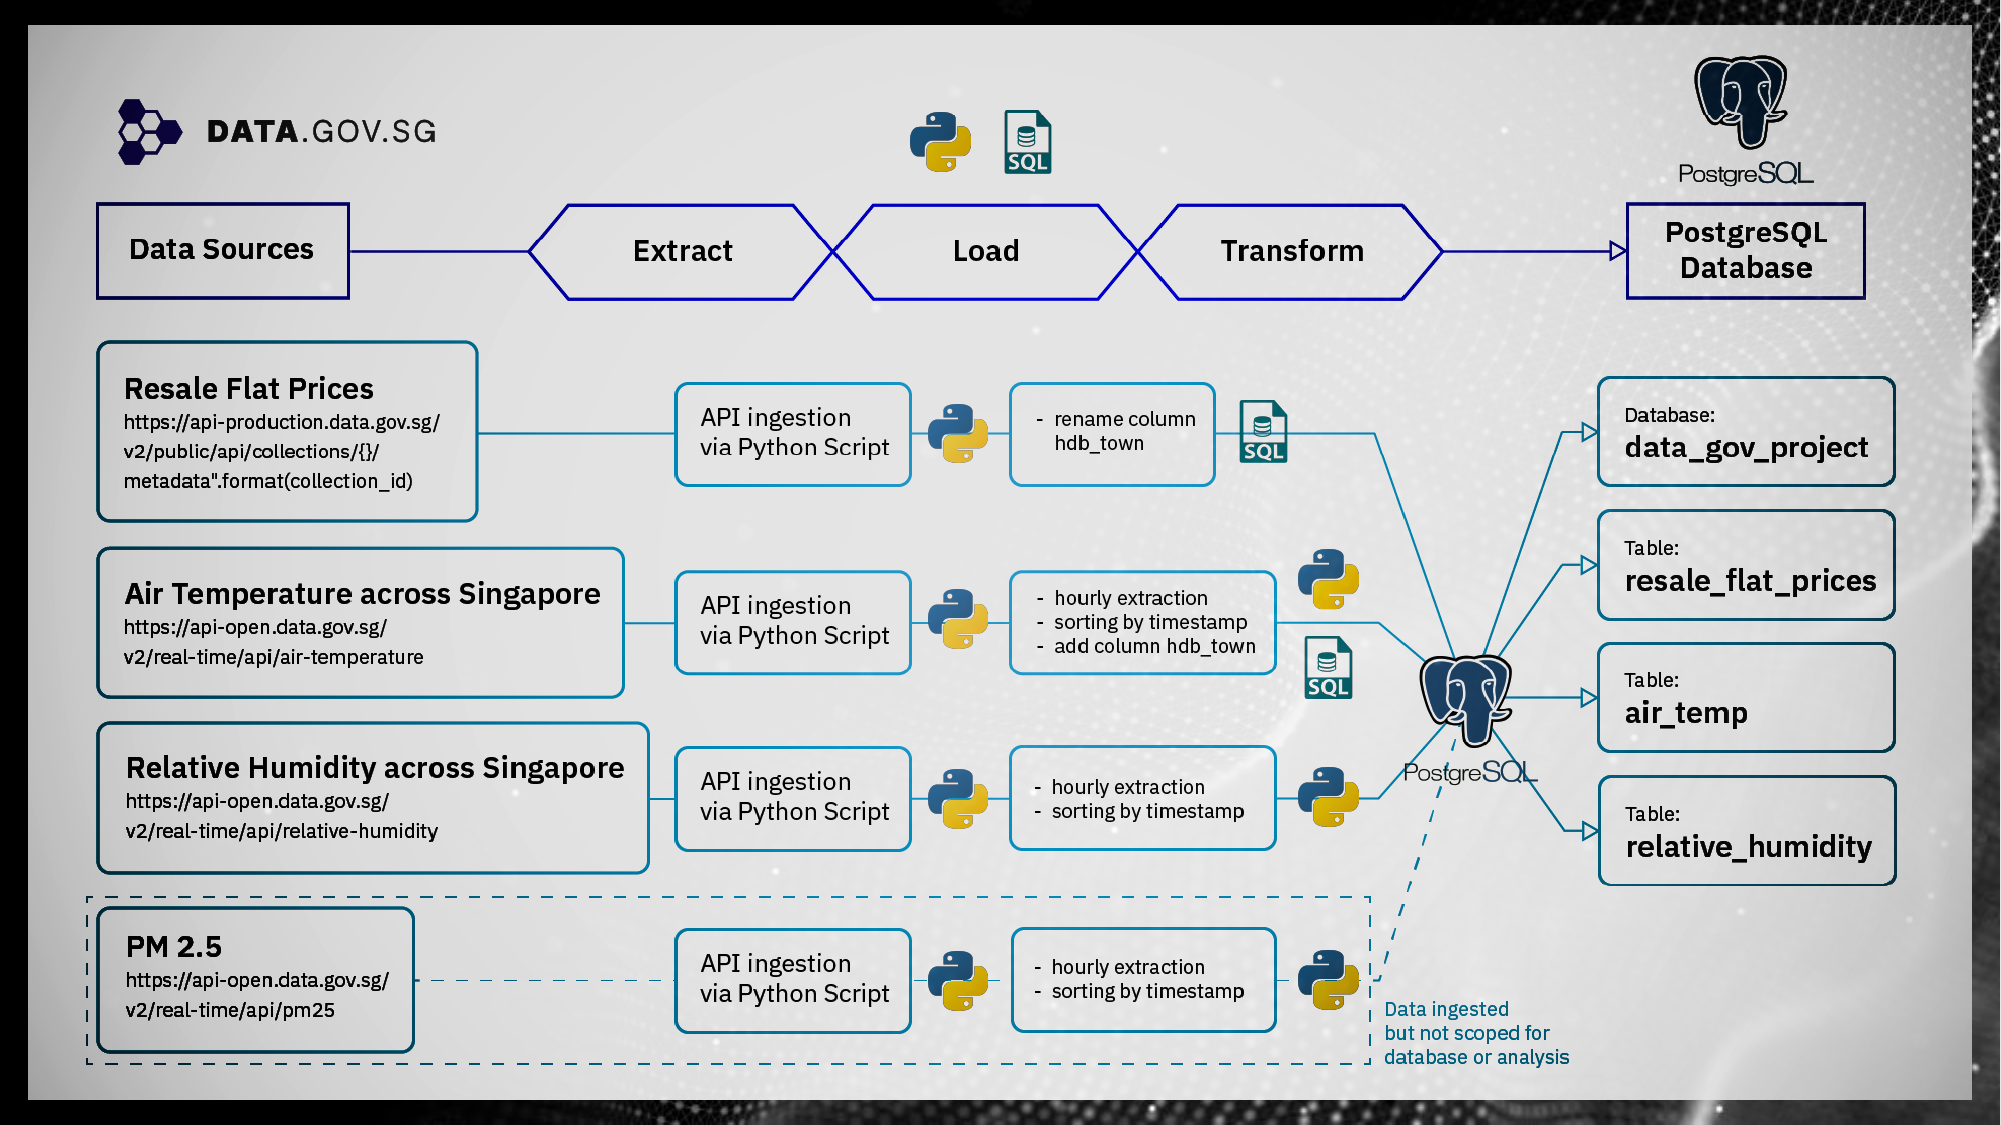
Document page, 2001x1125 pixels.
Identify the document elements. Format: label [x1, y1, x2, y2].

text_box [0, 0, 2000, 1125]
picture [28, 25, 1972, 1100]
